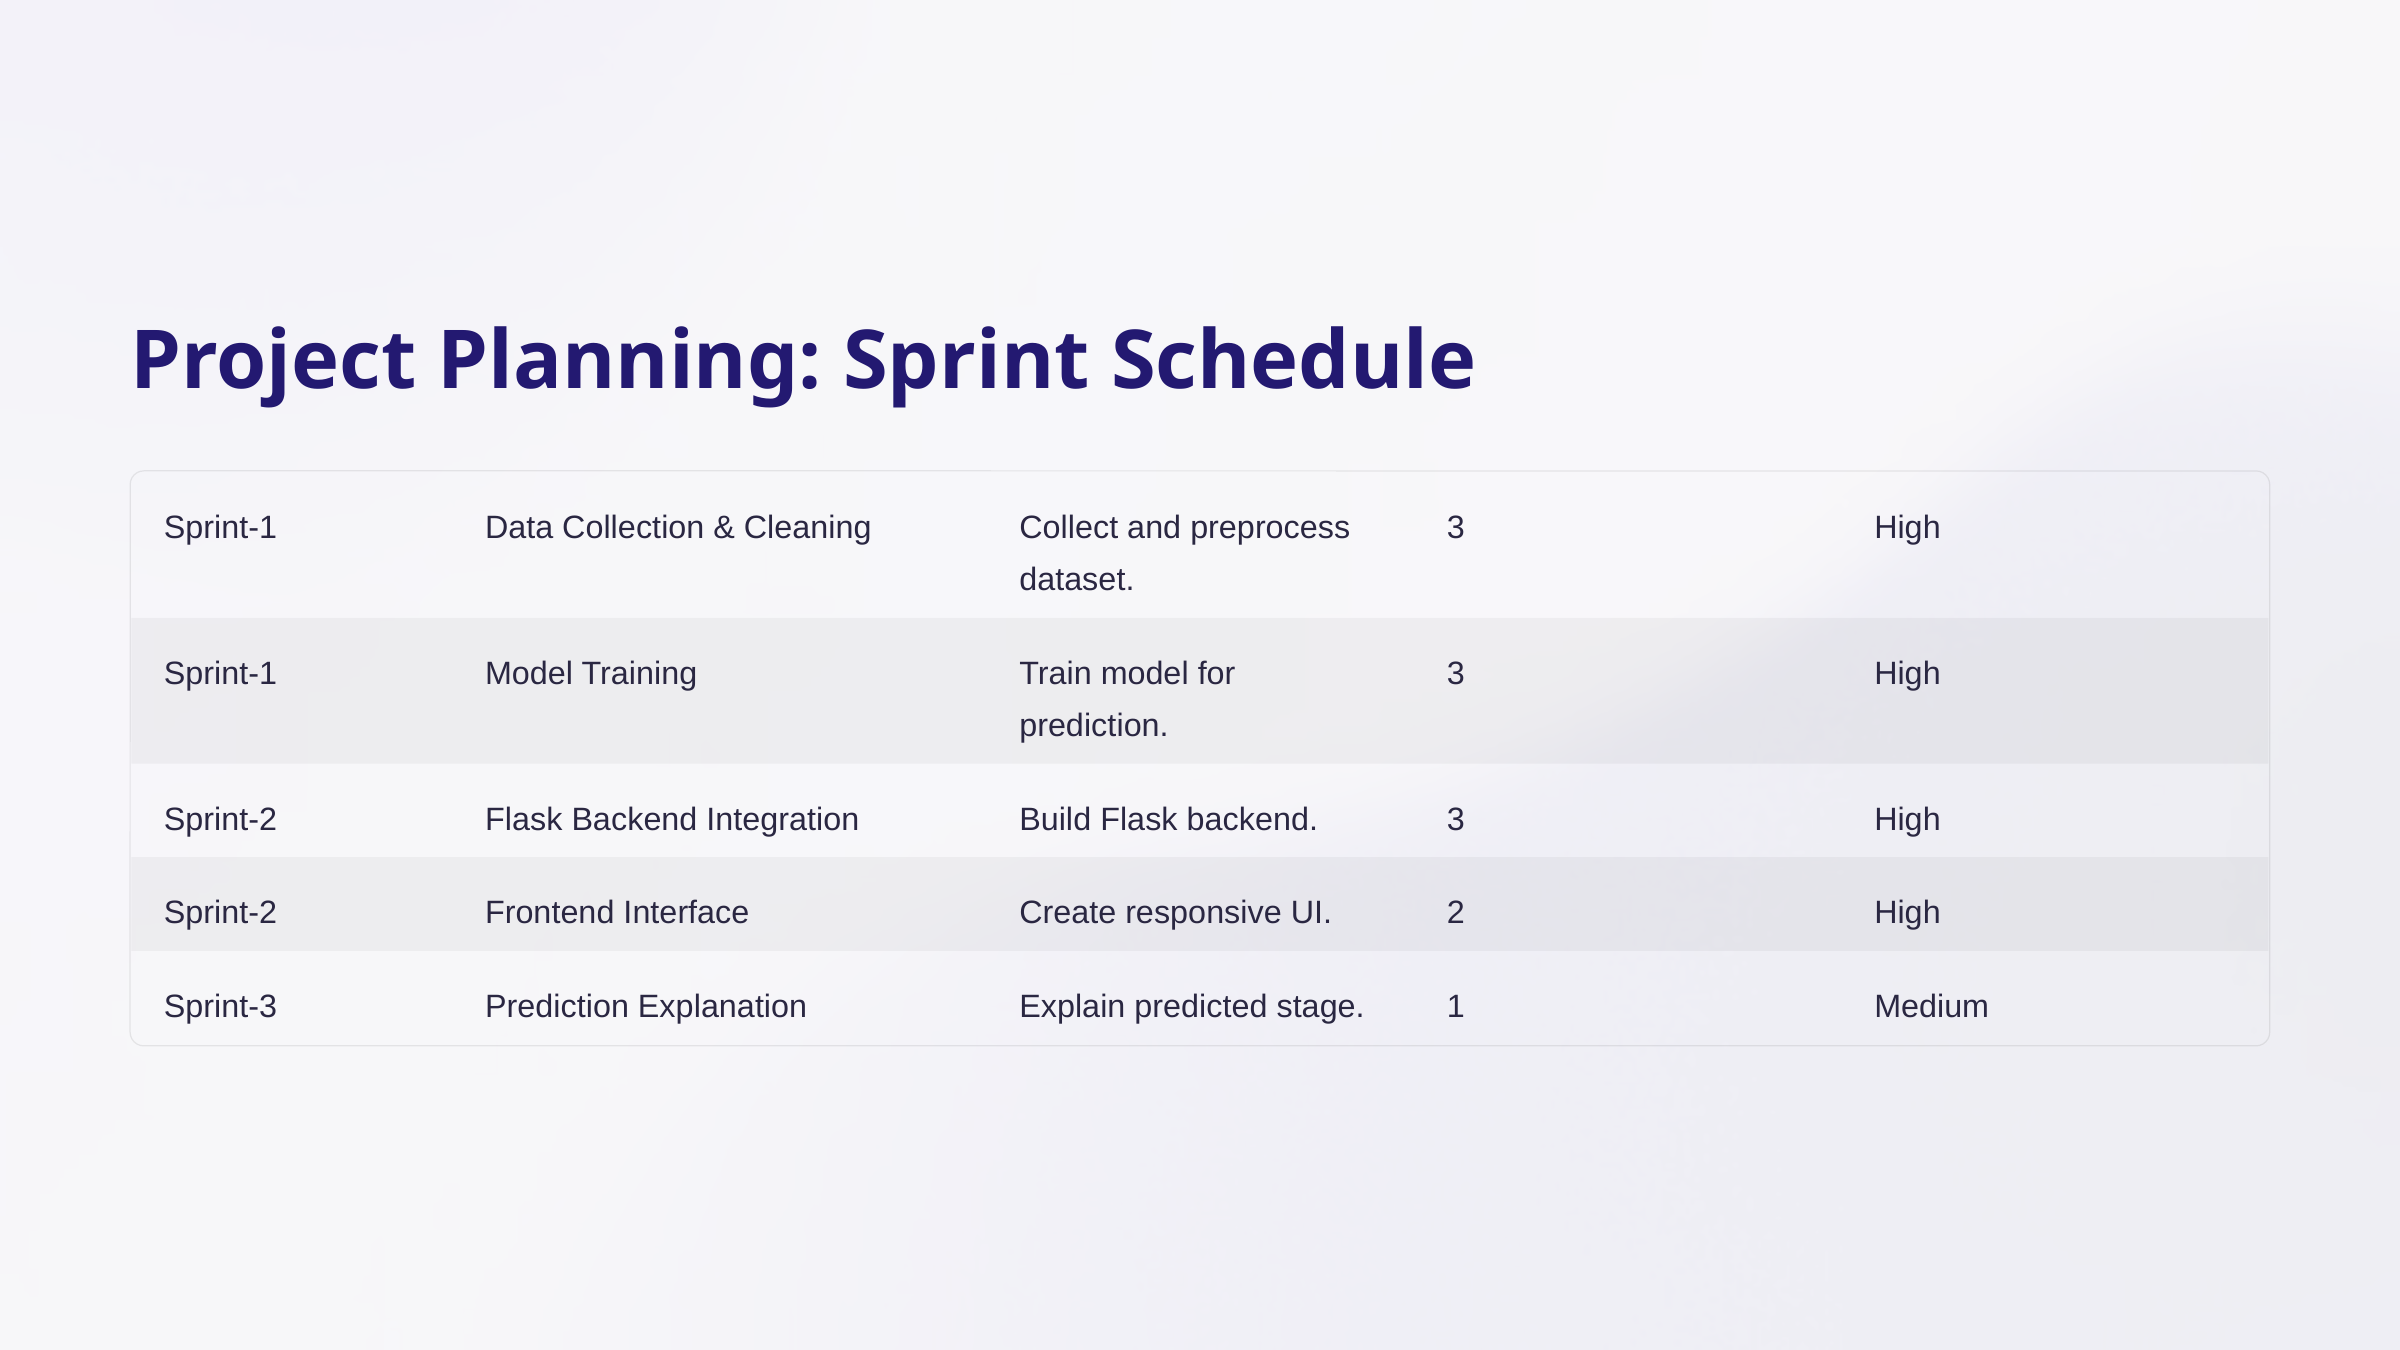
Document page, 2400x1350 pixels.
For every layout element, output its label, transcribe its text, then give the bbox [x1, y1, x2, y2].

text_box 1 [1446, 971, 1808, 1024]
text_box [131, 763, 2269, 857]
text_box High [1874, 638, 2236, 691]
text_box Frontend Interface [485, 878, 954, 931]
text_box Train model for prediction. [1019, 638, 1381, 743]
text_box Sprint-3 [164, 971, 419, 1024]
text_box Explain predicted stage. [1019, 971, 1381, 1024]
text_box Sprint-2 [164, 878, 419, 931]
text_box High [1874, 878, 2236, 931]
text_box 3 [1446, 638, 1808, 691]
text_box Sprint-2 [164, 784, 419, 837]
text_box Data Collection & Cleaning [485, 492, 954, 545]
text_box High [1874, 784, 2236, 837]
text_box Project Planning: Sprint Schedule [130, 304, 1391, 406]
text_box Collect and preprocess dataset. [1019, 492, 1381, 598]
text_box Sprint-1 [164, 638, 419, 691]
text_box [131, 472, 2269, 617]
text_box Build Flask backend. [1019, 784, 1381, 837]
text_box Prediction Explanation [485, 971, 954, 1024]
text_box Medium [1874, 971, 2236, 1024]
text_box 3 [1446, 492, 1808, 545]
text_box Flask Backend Integration [485, 784, 954, 837]
text_box [131, 857, 2269, 950]
text_box Sprint-1 [164, 492, 419, 545]
text_box [131, 950, 2269, 1045]
text_box Create responsive UI. [1019, 878, 1381, 931]
text_box 3 [1446, 784, 1808, 837]
text_box Model Training [485, 638, 954, 691]
text_box High [1874, 492, 2236, 545]
text_box [131, 617, 2269, 763]
text_box 2 [1446, 878, 1808, 931]
